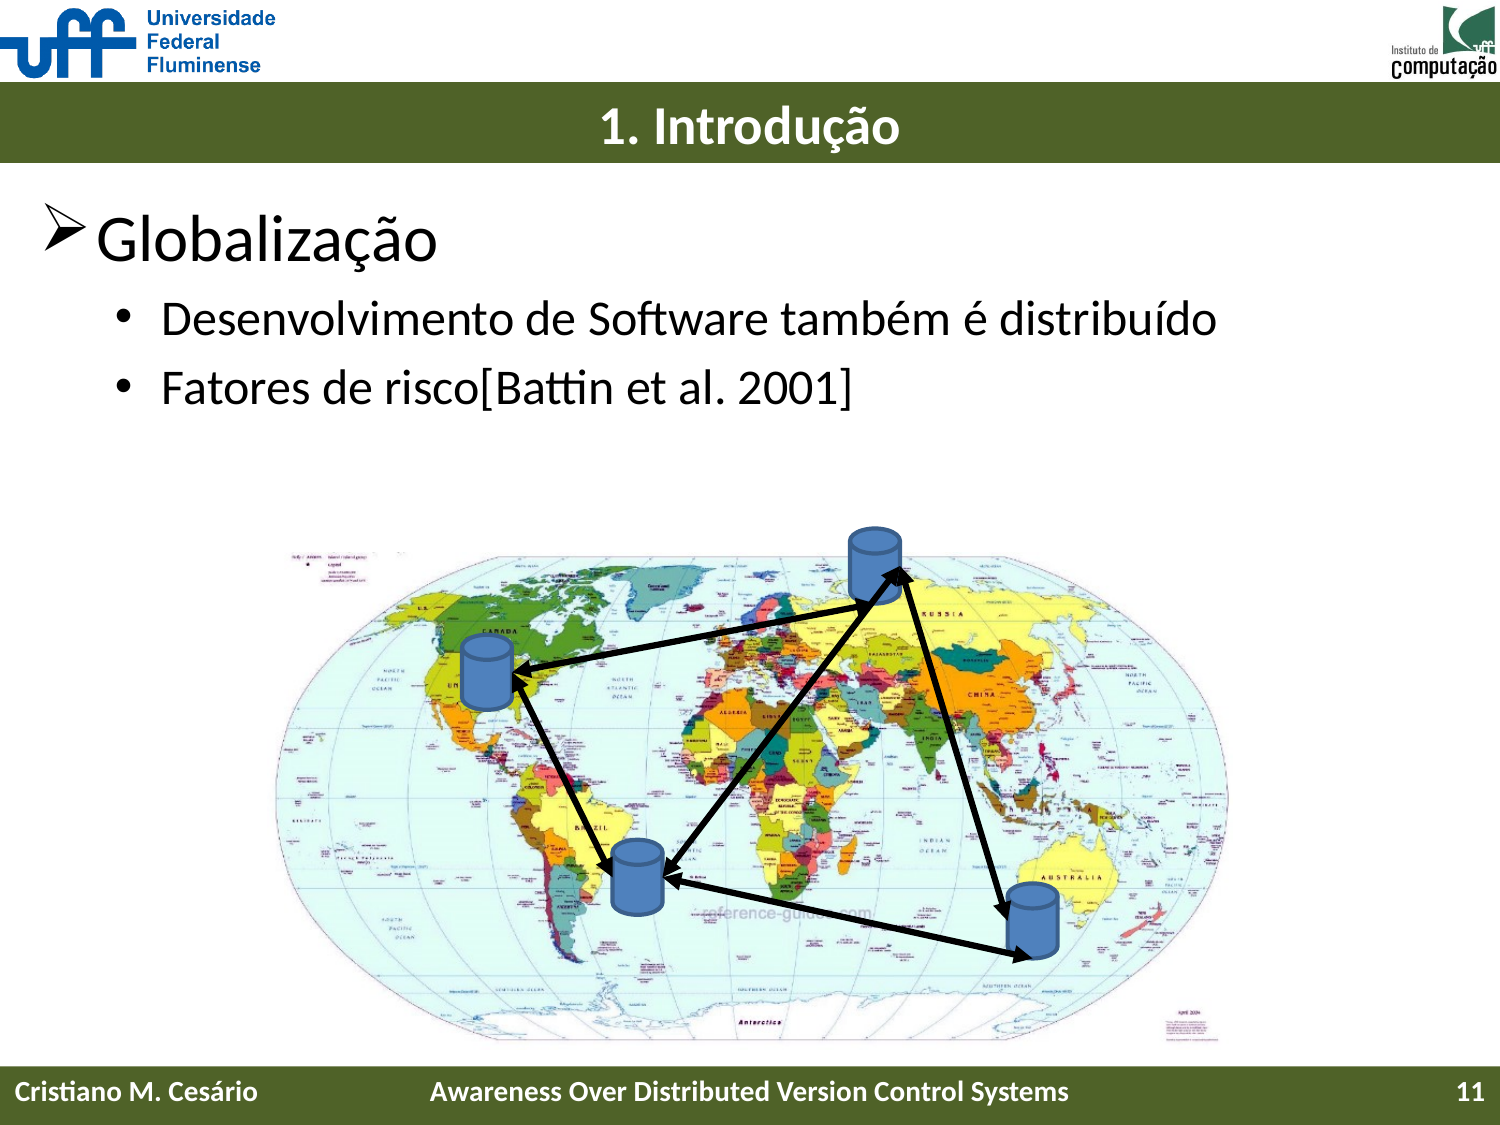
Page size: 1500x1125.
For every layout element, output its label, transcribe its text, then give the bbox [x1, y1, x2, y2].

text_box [486, 709, 638, 840]
footer Awareness Over Distributed Version Control Systems [362, 1065, 1138, 1125]
slide_number Cristiano M. Cesário [0, 1065, 350, 1125]
text_box [847, 526, 903, 550]
picture [0, 0, 325, 82]
slide_number 11 [1149, 1065, 1500, 1125]
list Globalização Desenvolvimento de Software também é distribuído Fatores de risco[Battin et al. 2001] [24, 187, 1475, 1050]
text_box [662, 877, 1008, 922]
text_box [511, 565, 851, 673]
picture [267, 552, 1233, 1051]
title 1. Introdução [0, 82, 1500, 163]
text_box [874, 603, 1033, 884]
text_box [662, 603, 872, 876]
